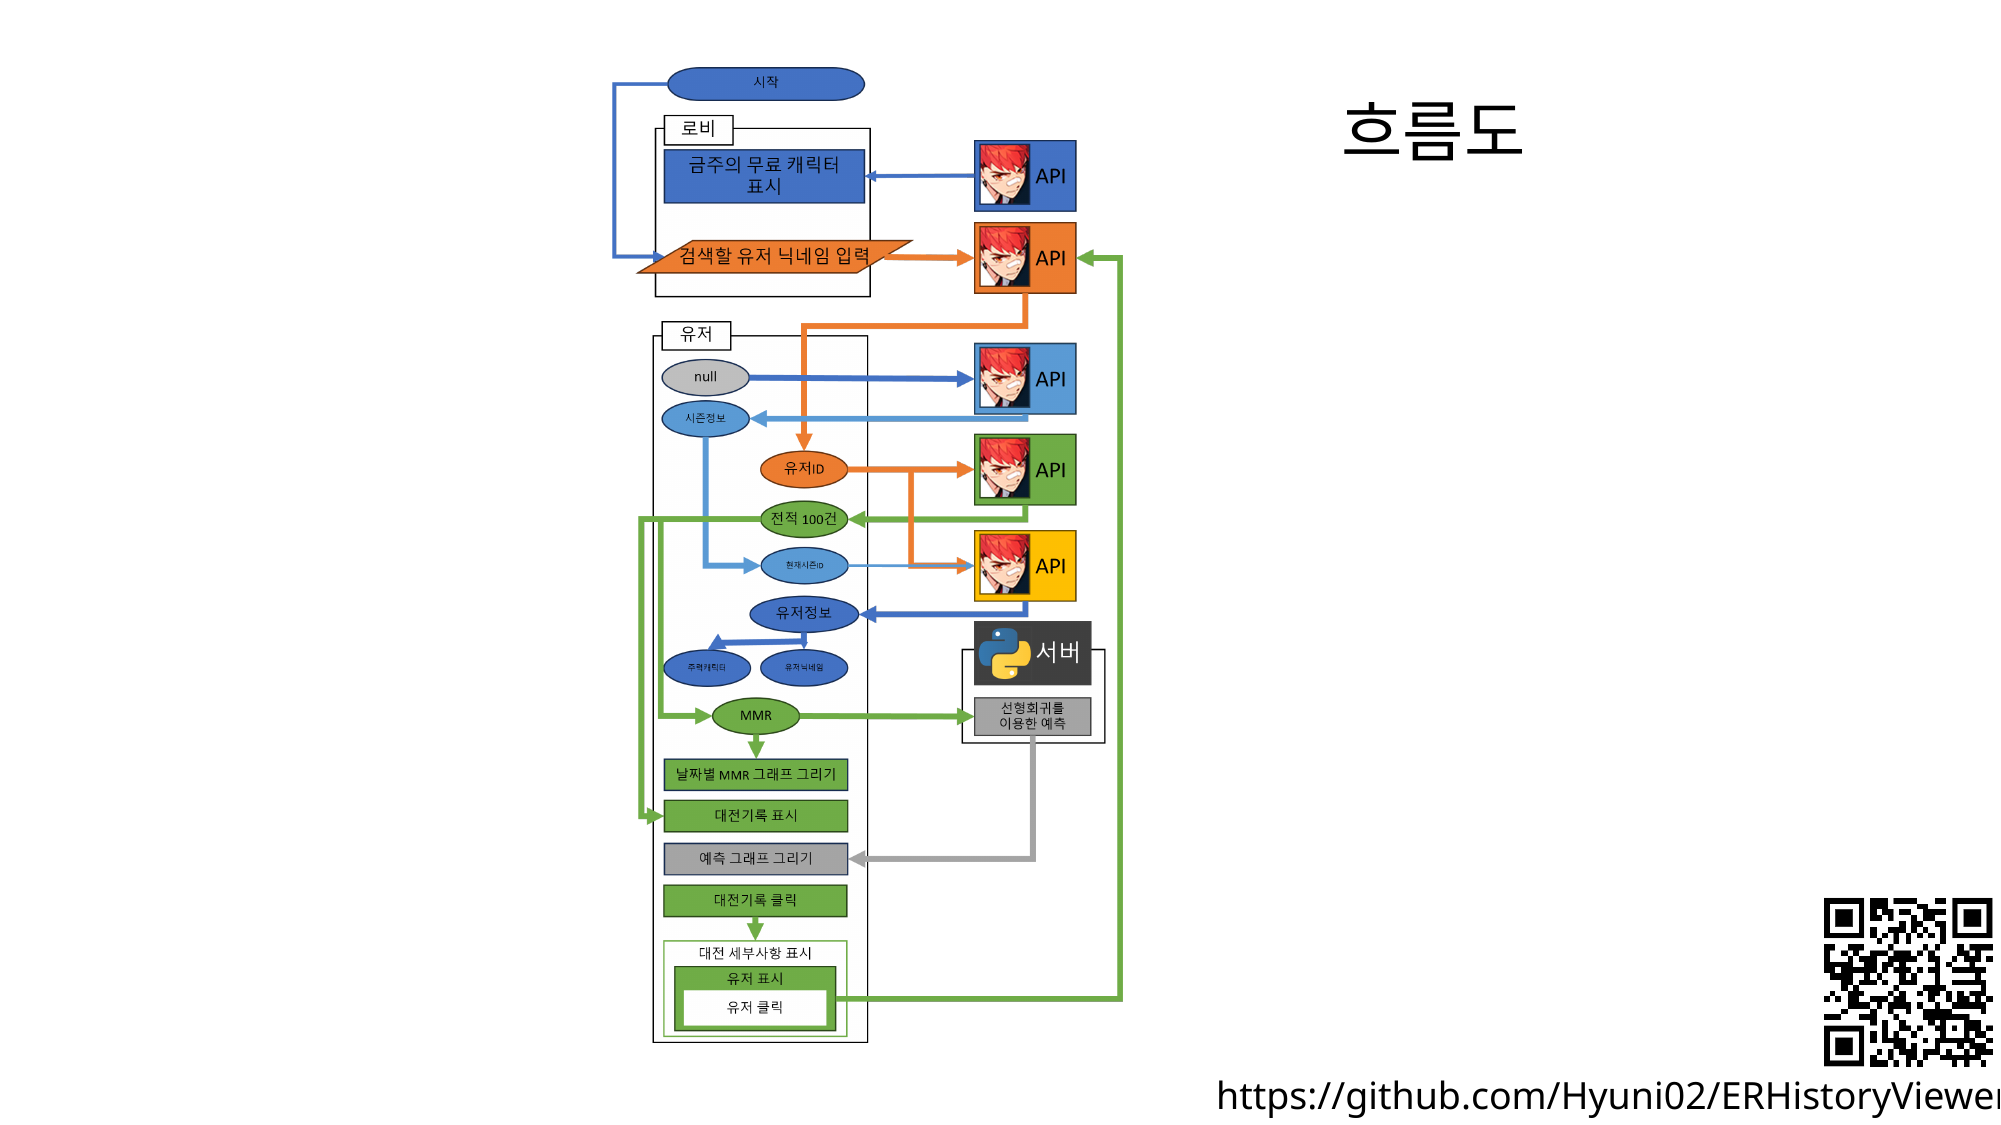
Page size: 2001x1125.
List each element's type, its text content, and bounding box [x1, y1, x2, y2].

text_box https://github.com/Hyuni02/ERHistoryViewer [1123, 1064, 2000, 1125]
picture [1818, 891, 2000, 1070]
picture [612, 67, 1123, 1043]
text_box 흐름도 [1123, 82, 2000, 178]
